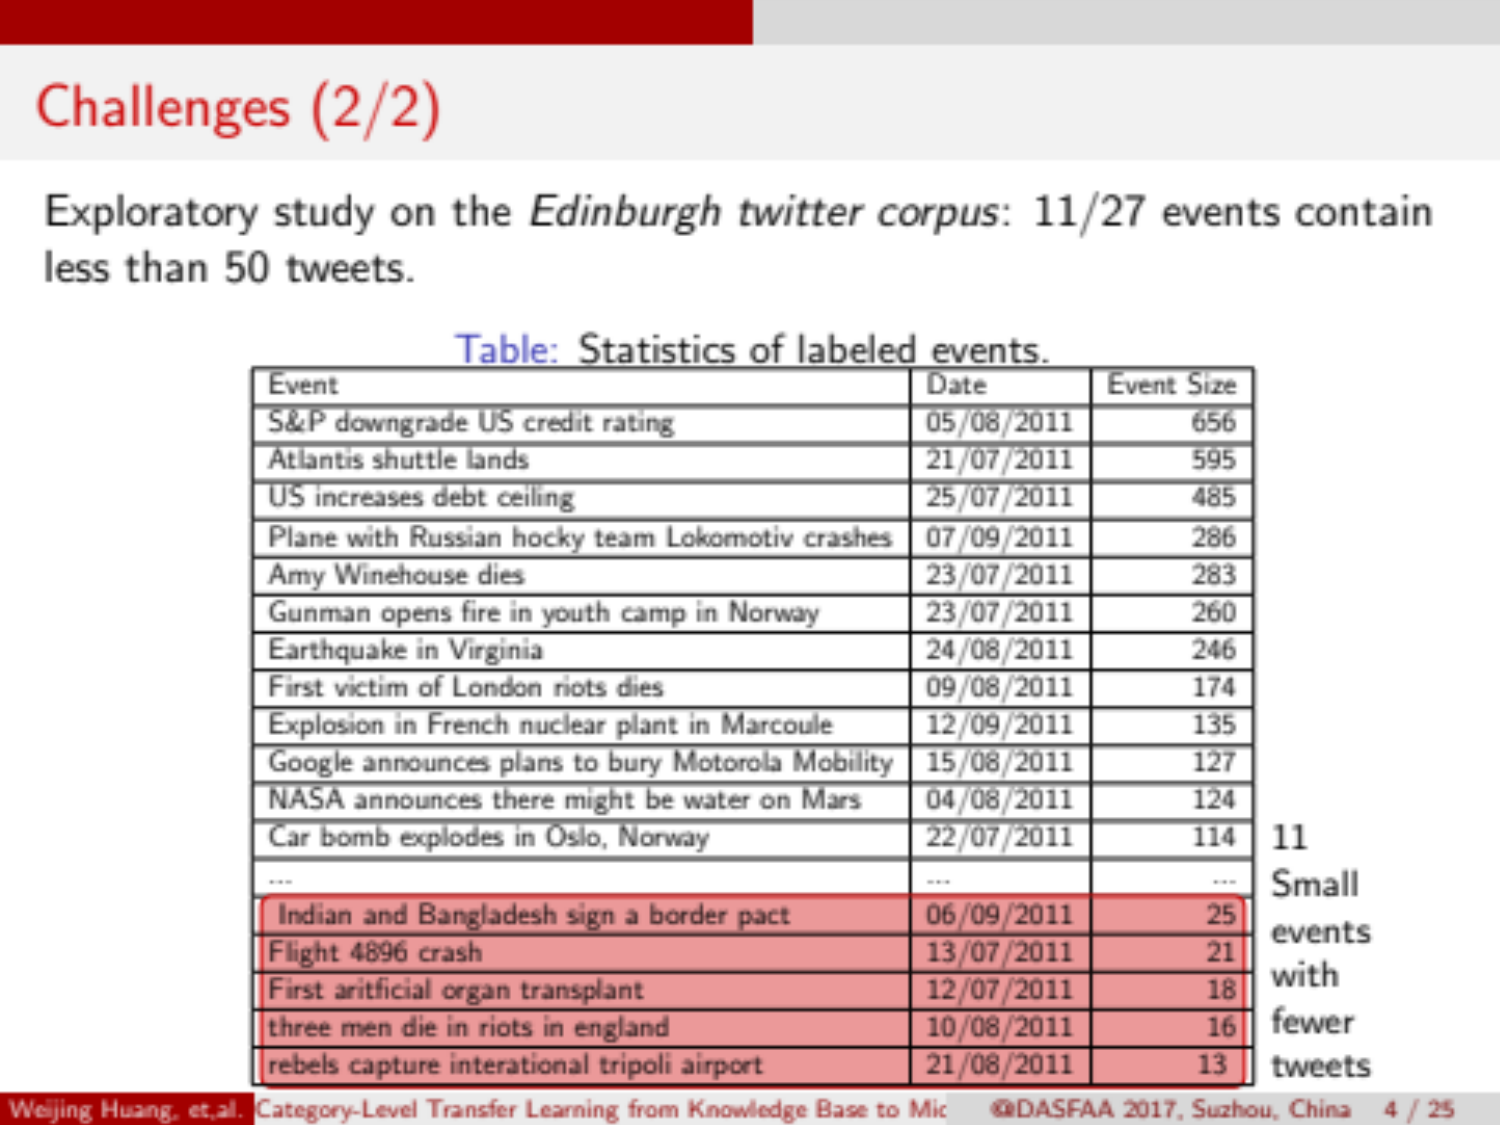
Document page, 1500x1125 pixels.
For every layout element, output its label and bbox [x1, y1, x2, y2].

list [0, 0, 1500, 1125]
